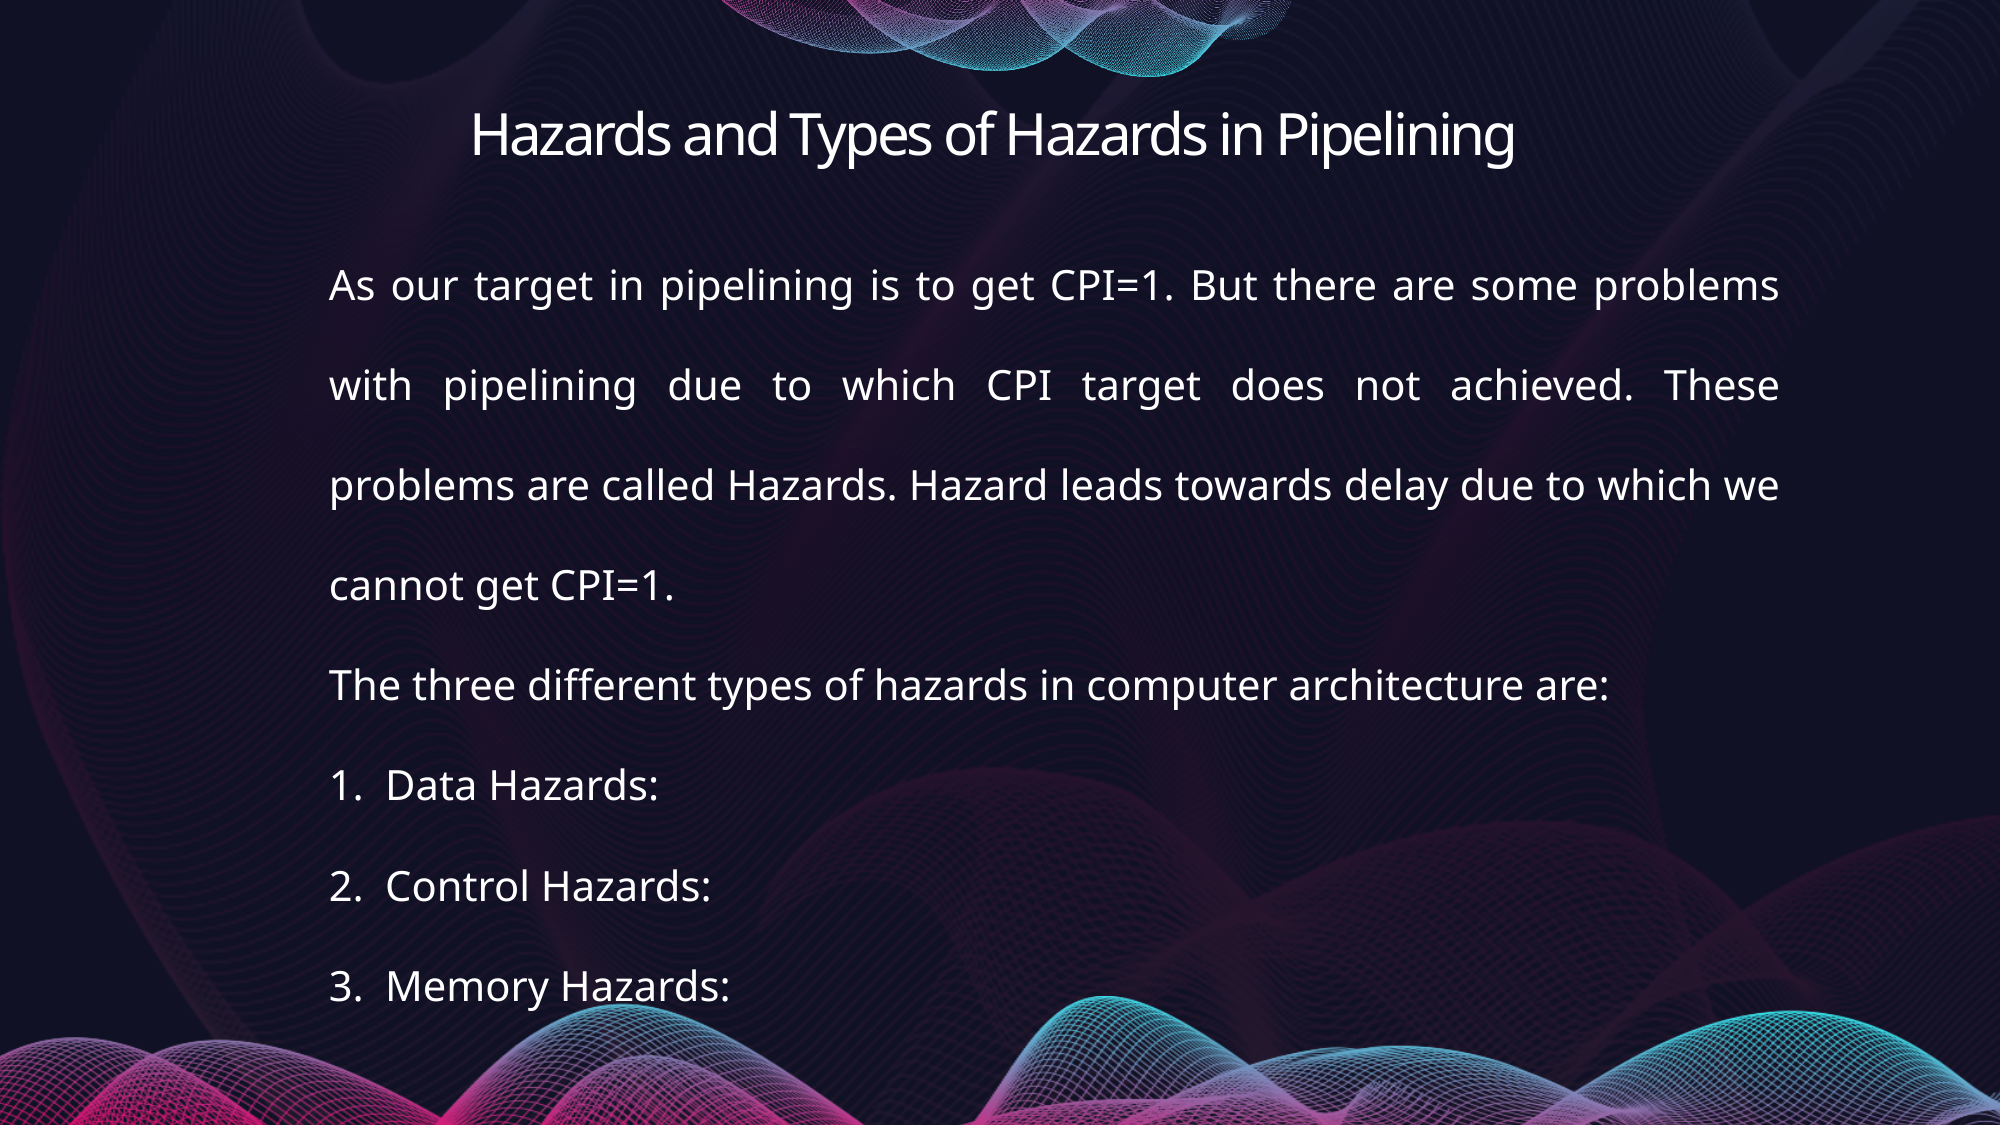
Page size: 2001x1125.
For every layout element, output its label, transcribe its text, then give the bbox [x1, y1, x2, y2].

text_box Hazards and Types of Hazards in Pipelining [252, 89, 1747, 175]
picture [0, 996, 2000, 1125]
picture [682, 0, 1318, 77]
text_box As our target in pipelining is to get CPI=1. But there are some problems with pipelining due to which CPI target does not achieved. These problems are called Hazards. Hazard leads towards delay due to which we cannot get CPI=1. The three different types of hazards in computer architecture are: Data Hazards: Control Hazards: Memory Hazards: [267, 201, 1796, 1017]
